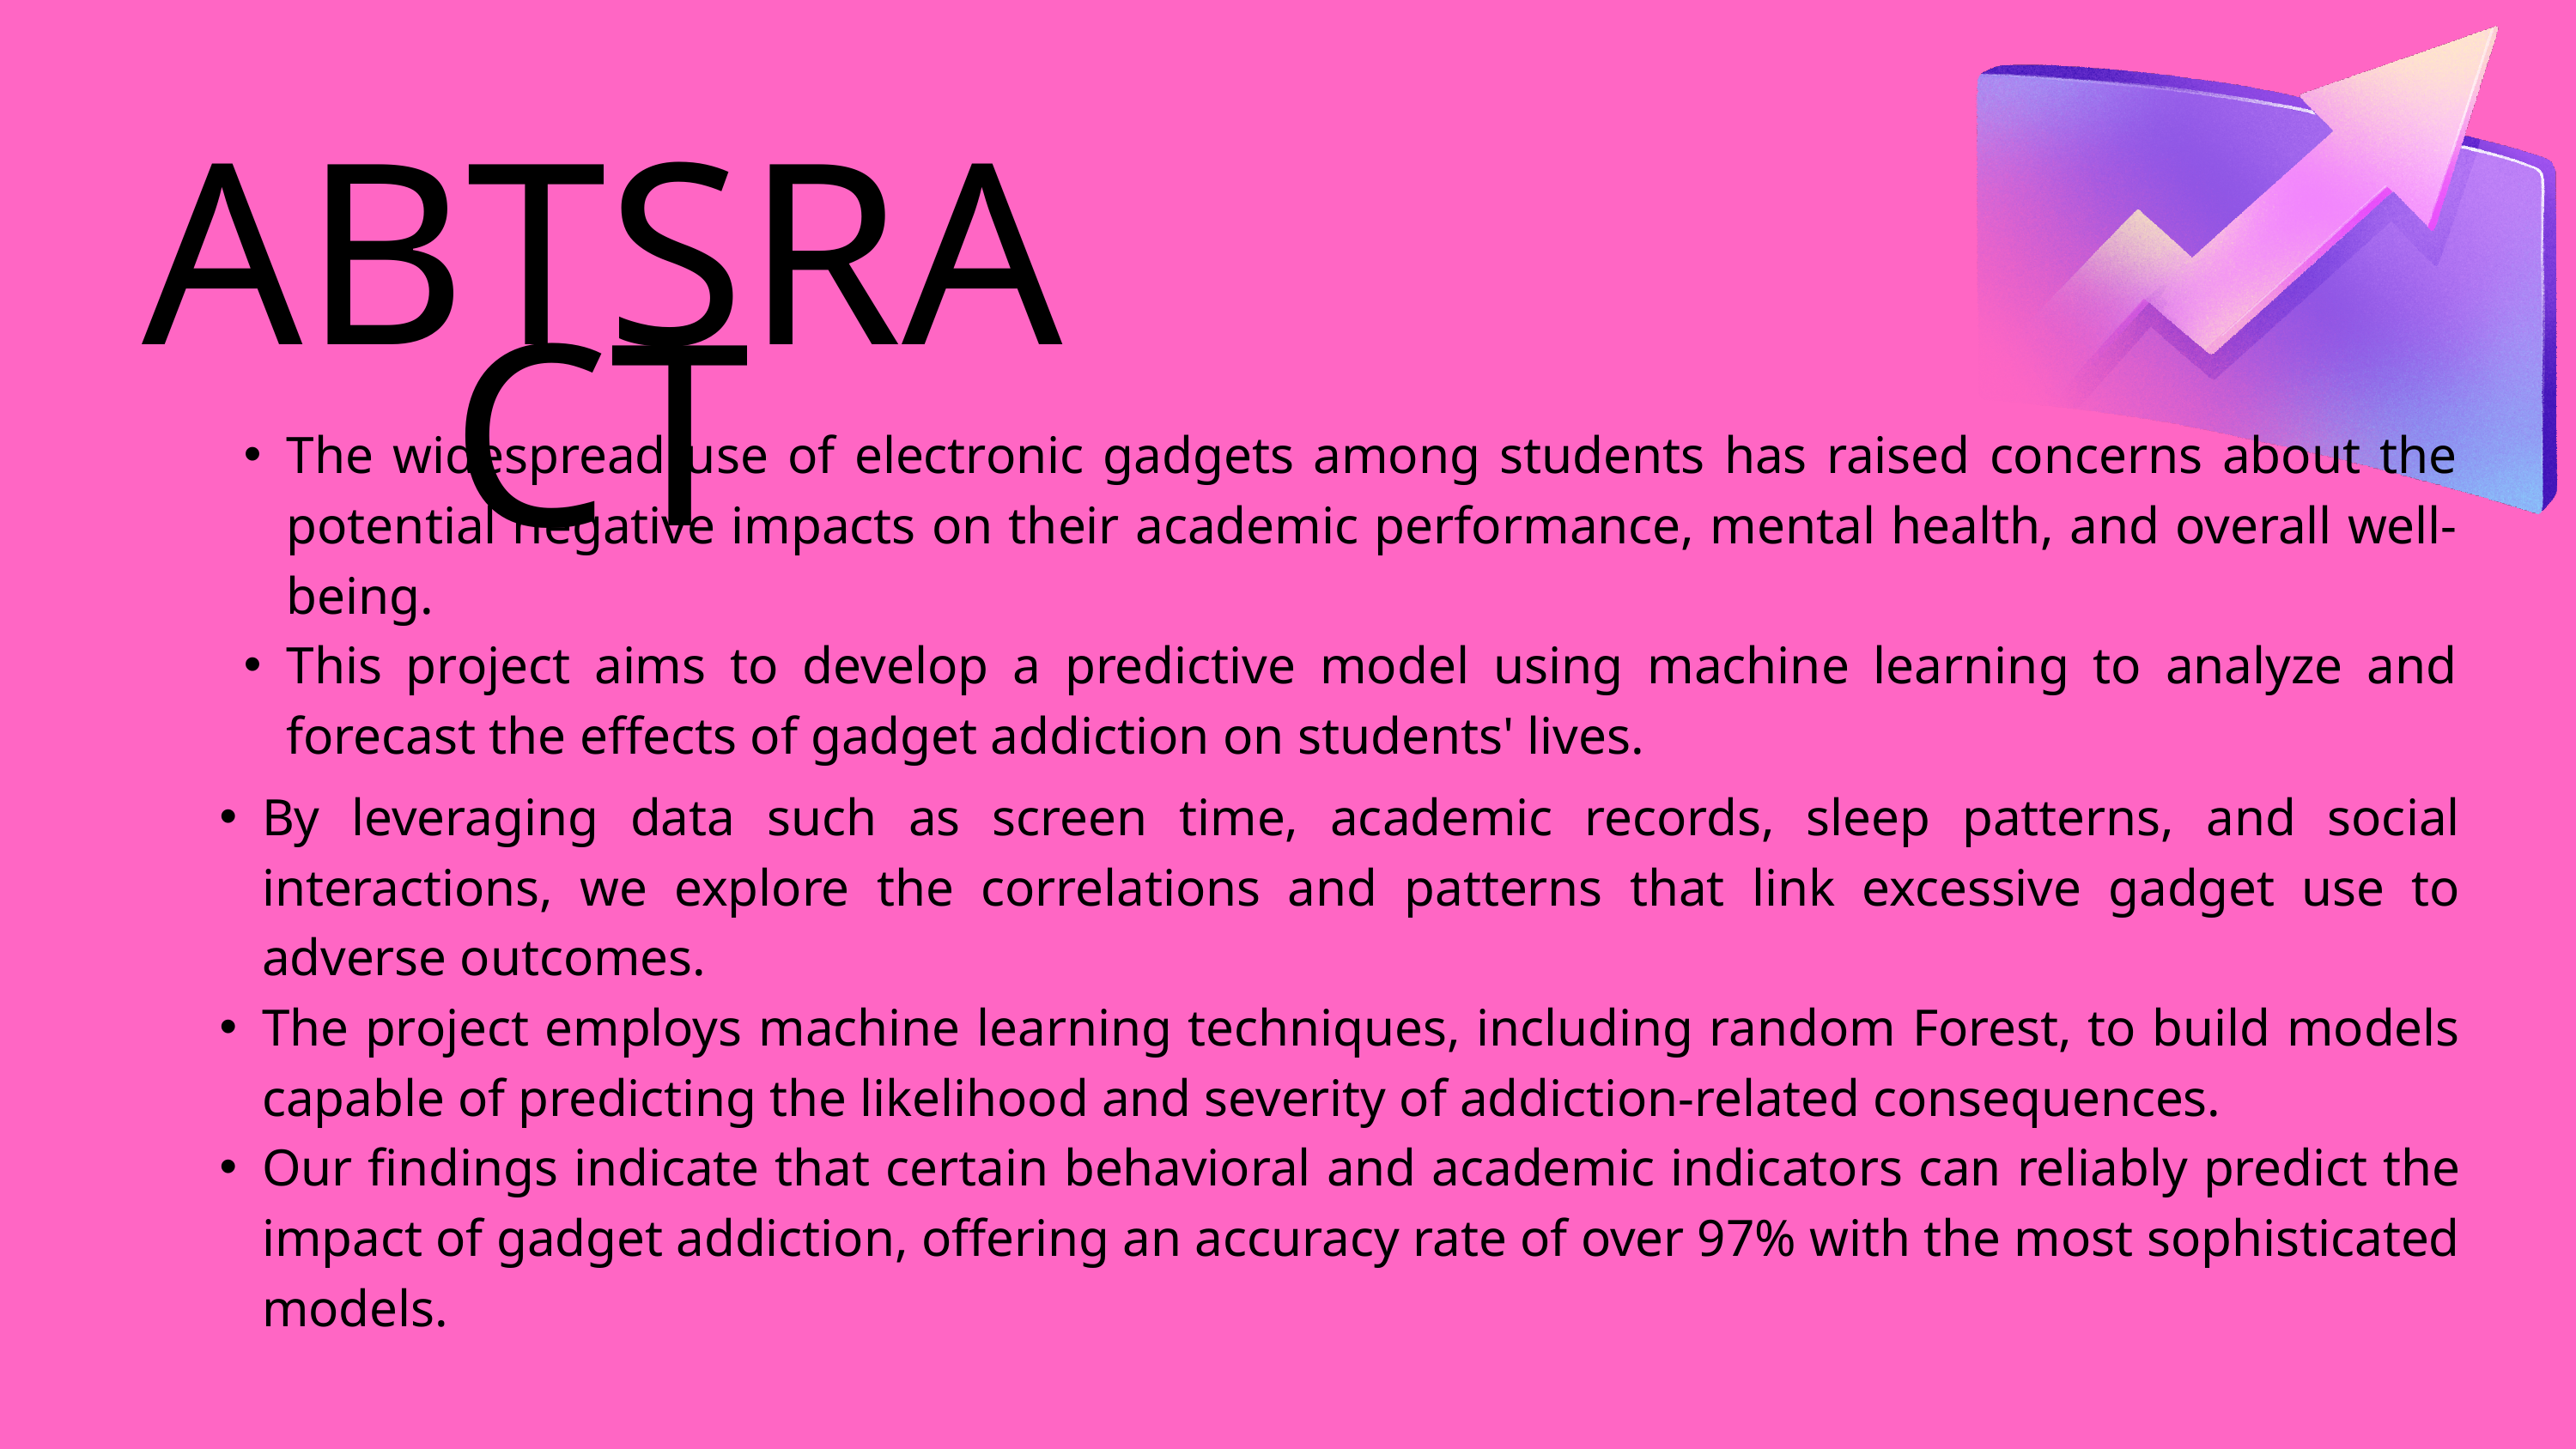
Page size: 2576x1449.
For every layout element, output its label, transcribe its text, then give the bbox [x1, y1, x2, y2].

text_box ABTSRACT [90, 213, 1111, 577]
text_box The widespread use of electronic gadgets among students has raised concerns about the potential negative impacts on their academic performance, mental health, and overall well-being. This project aims to develop a predictive model using machine learning to analyze and forecast the effects of gadget addiction on students' lives. [201, 413, 2460, 765]
text_box By leveraging data such as screen time, academic records, sleep patterns, and social interactions, we explore the correlations and patterns that link excessive gadget use to adverse outcomes. The project employs machine learning techniques, including random Forest, to build models capable of predicting the likelihood and severity of addiction-related consequences. Our findings indicate that certain behavioral and academic indicators can reliably predict the impact of gadget addiction, offering an accuracy rate of over 97% with the most sophisticated models. [177, 775, 2460, 1407]
text_box [1959, 26, 2576, 524]
